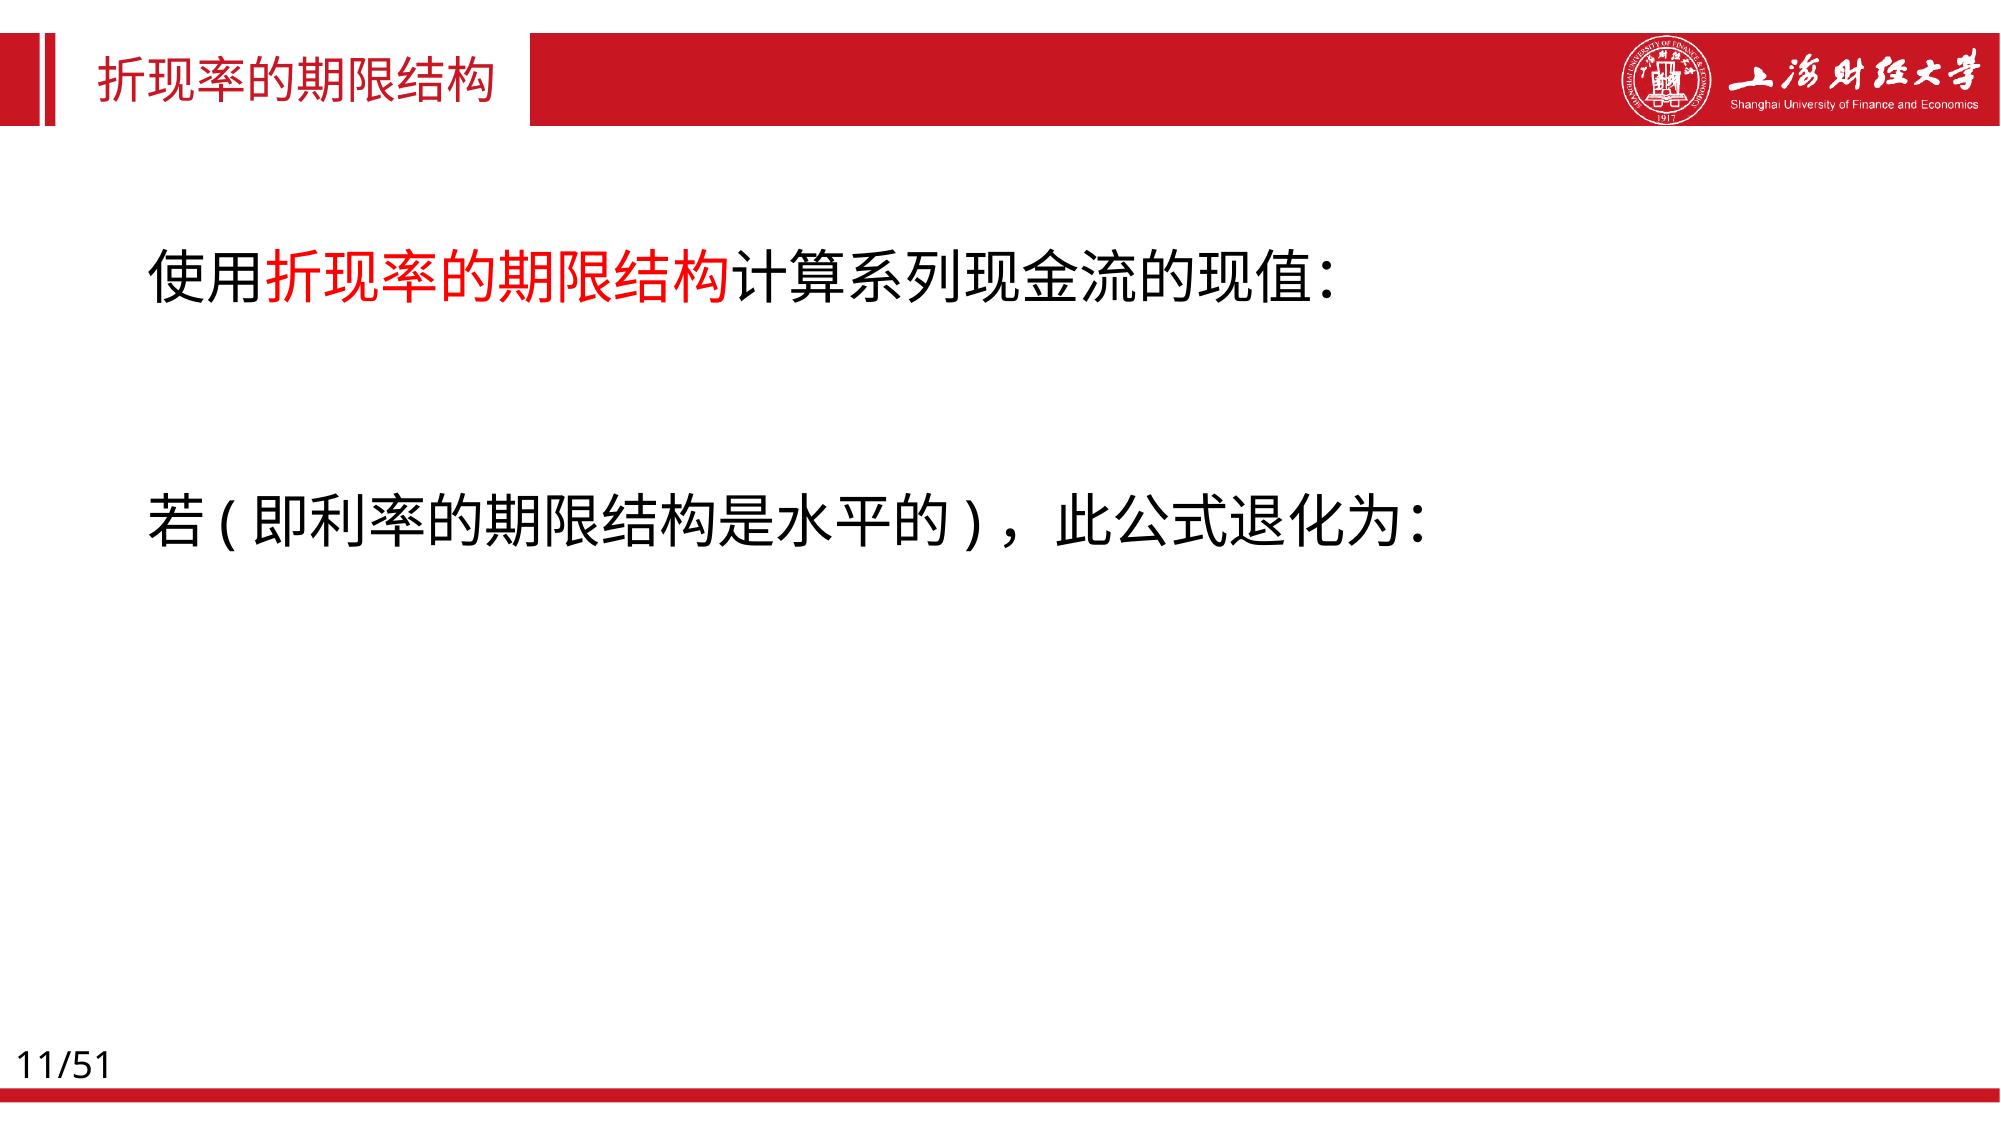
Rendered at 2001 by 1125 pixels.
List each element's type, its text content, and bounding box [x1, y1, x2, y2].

picture [1595, 0, 2000, 172]
text_box 折现率的期限结构 [82, 41, 512, 116]
